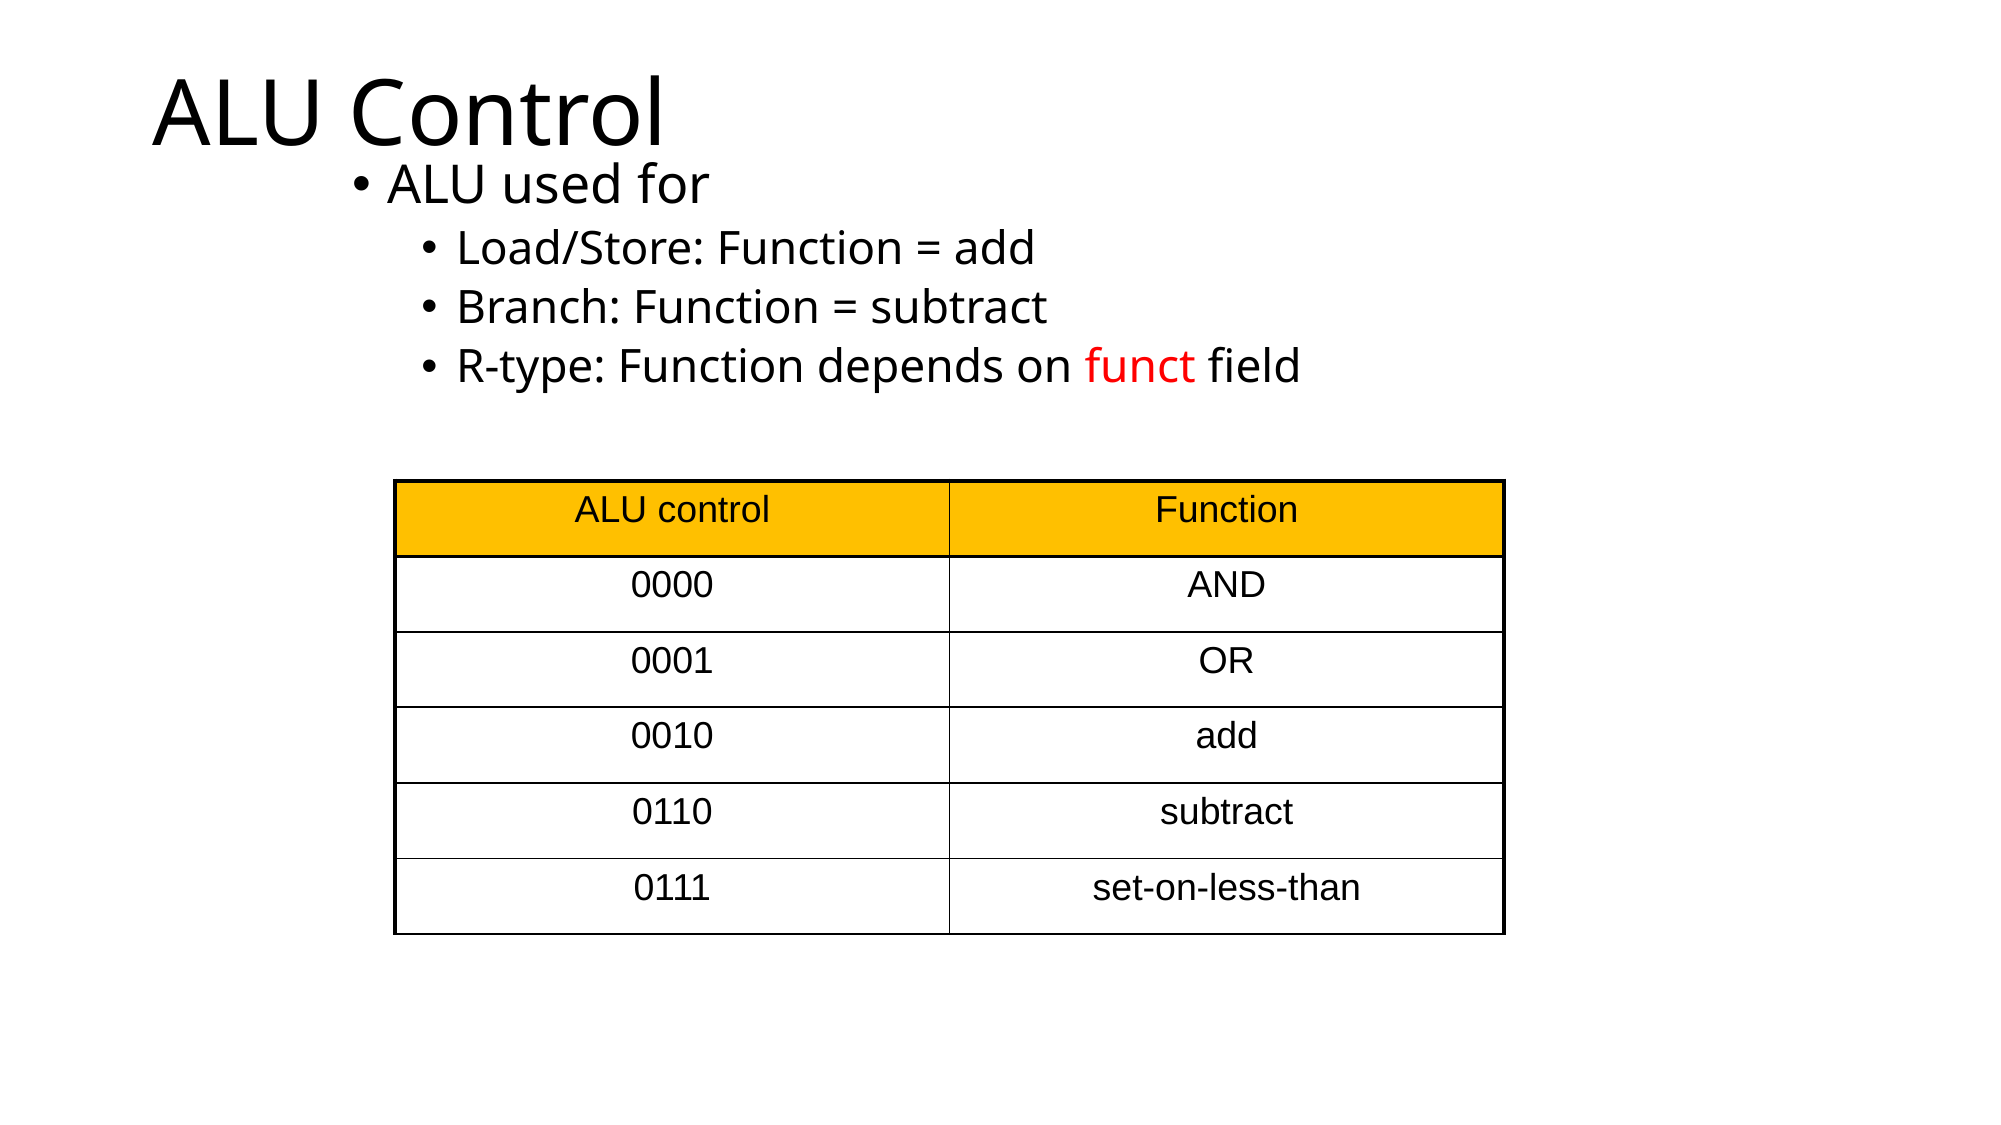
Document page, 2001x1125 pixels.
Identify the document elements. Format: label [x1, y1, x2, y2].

table_cell [950, 633, 1502, 706]
table_cell [950, 558, 1502, 631]
title [137, 6, 1863, 225]
table_cell [397, 633, 949, 706]
table_cell [397, 558, 949, 631]
table_header [950, 483, 1502, 555]
table_header [397, 483, 949, 555]
table_cell [950, 708, 1502, 782]
list [337, 149, 1675, 403]
table_cell [950, 859, 1502, 933]
table_cell [397, 859, 949, 933]
table_cell [950, 784, 1502, 858]
table_cell [397, 784, 949, 858]
table_cell [397, 708, 949, 782]
